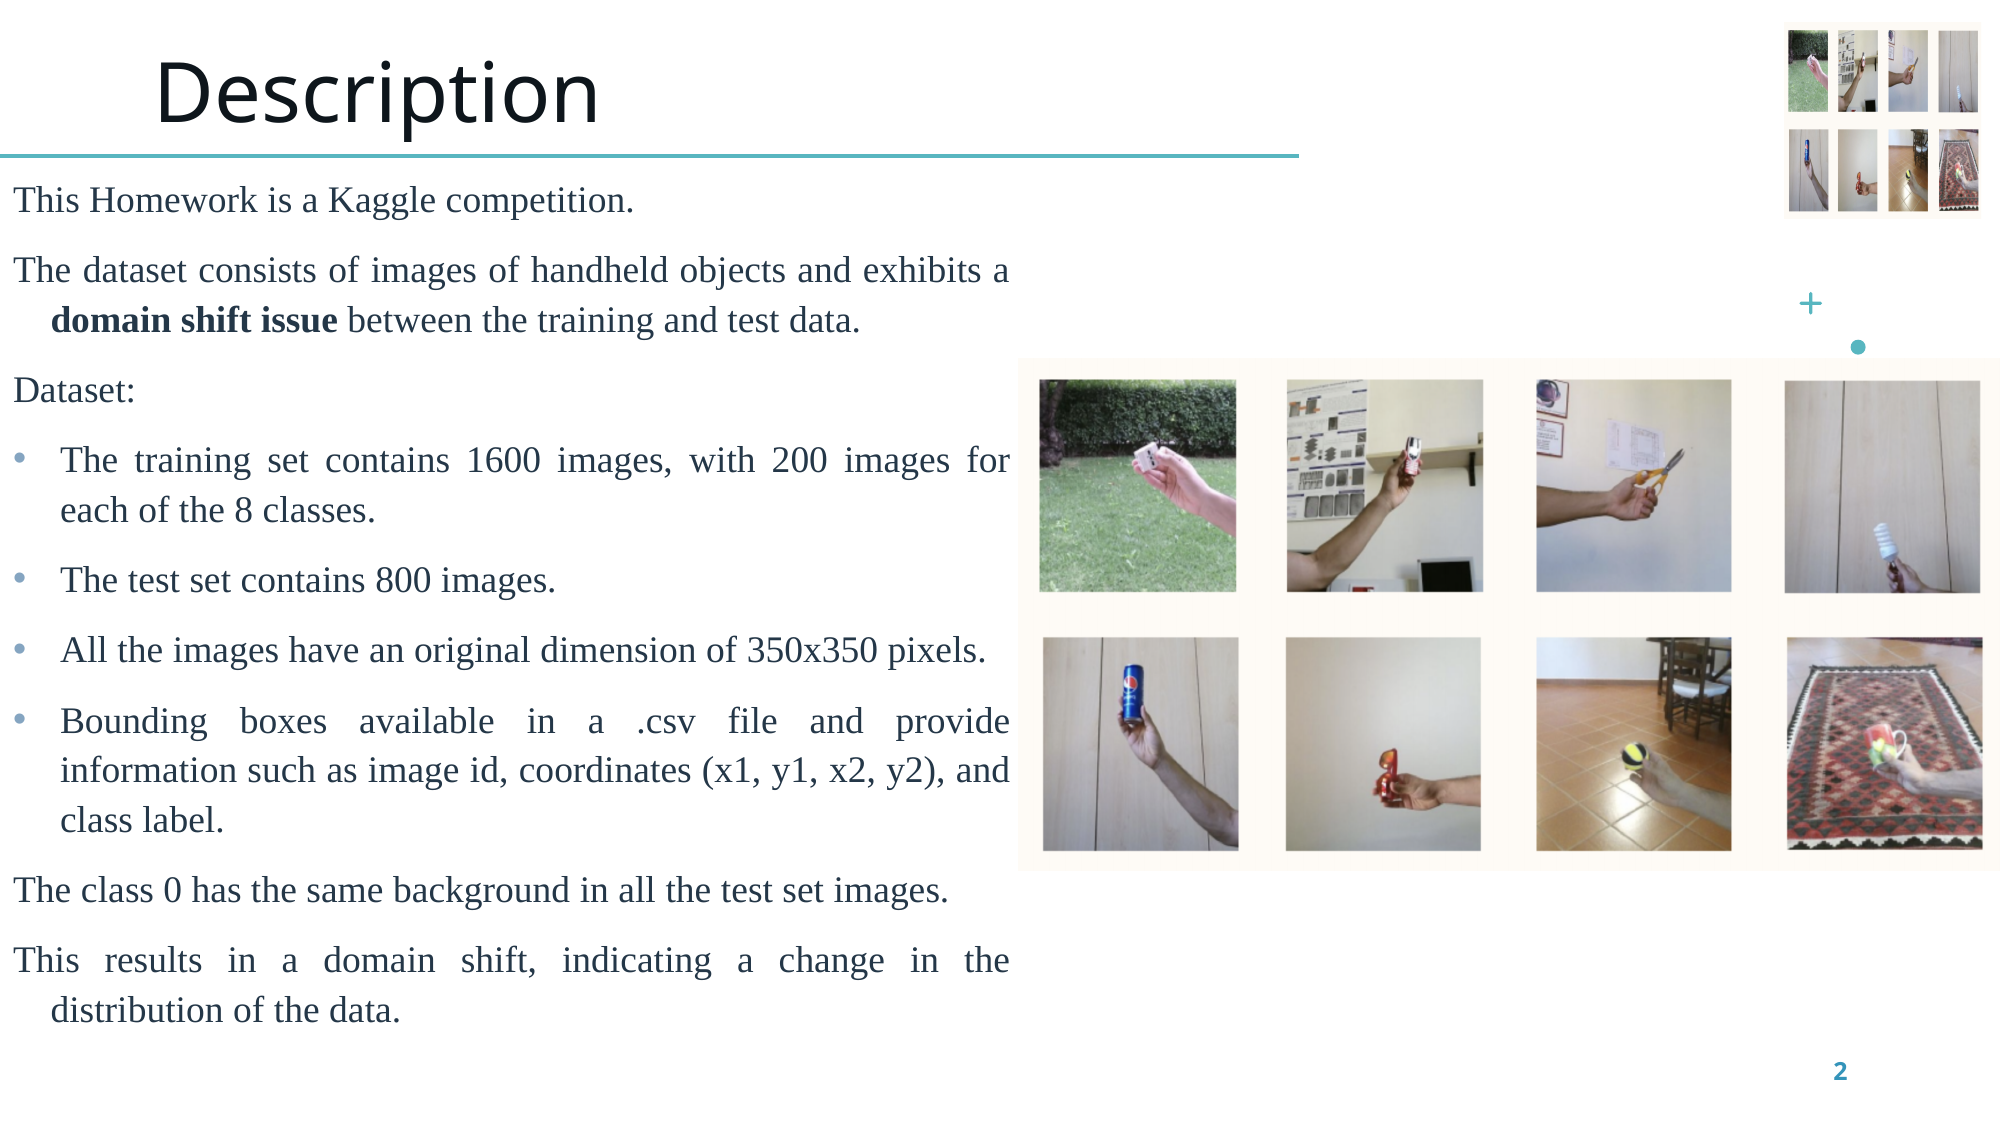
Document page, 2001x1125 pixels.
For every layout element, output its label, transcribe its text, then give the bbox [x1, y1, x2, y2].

list This Homework is a Kaggle competition. The dataset consists of images of handheld objects and exhibits a domain shift issue between the training and test data. Dataset: The training set contains 1600 images, with 200 images for each of the 8 classes. The test set contains 800 images. All the images have an original dimension of 350x350 pixels. Bounding boxes available in a .csv file and provide information such as image id, coordinates (x1, y1, x2, y2), and class label. The class 0 has the same background in all the test set images. This results in a domain shift, indicating a change in the distribution of the data. [0, 162, 1027, 1125]
slide_number 2 [1412, 1042, 1863, 1103]
picture [1018, 358, 2000, 871]
title Description [138, 28, 1319, 149]
picture [1784, 22, 1982, 219]
